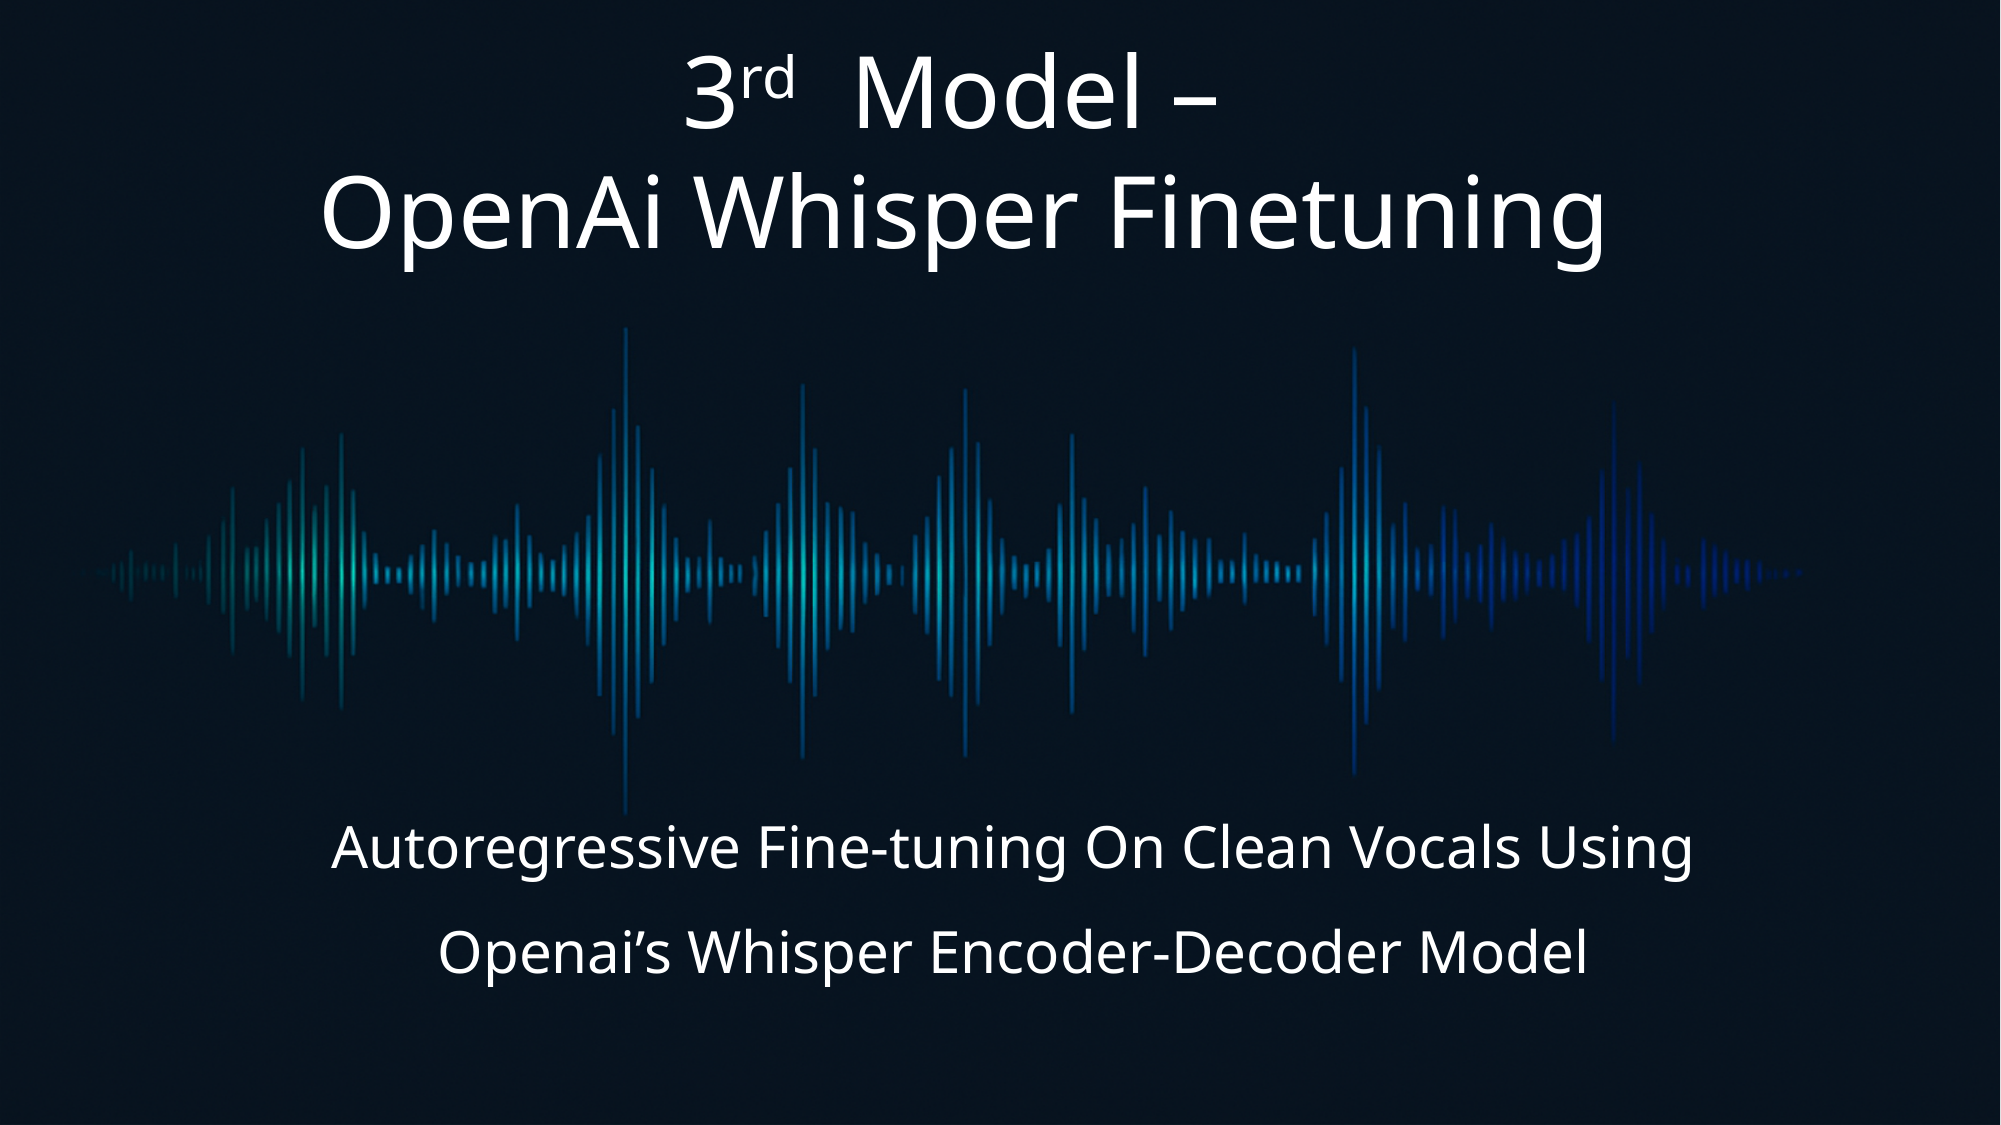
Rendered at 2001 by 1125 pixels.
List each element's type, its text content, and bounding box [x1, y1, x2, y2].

text_box Autoregressive Fine-tuning On Clean Vocals Using Openai’s Whisper Encoder-Decoder Model [272, 768, 1755, 993]
picture [0, 0, 2001, 1125]
text_box 3rd Model – OpenAi Whisper Finetuning [217, 20, 1713, 276]
